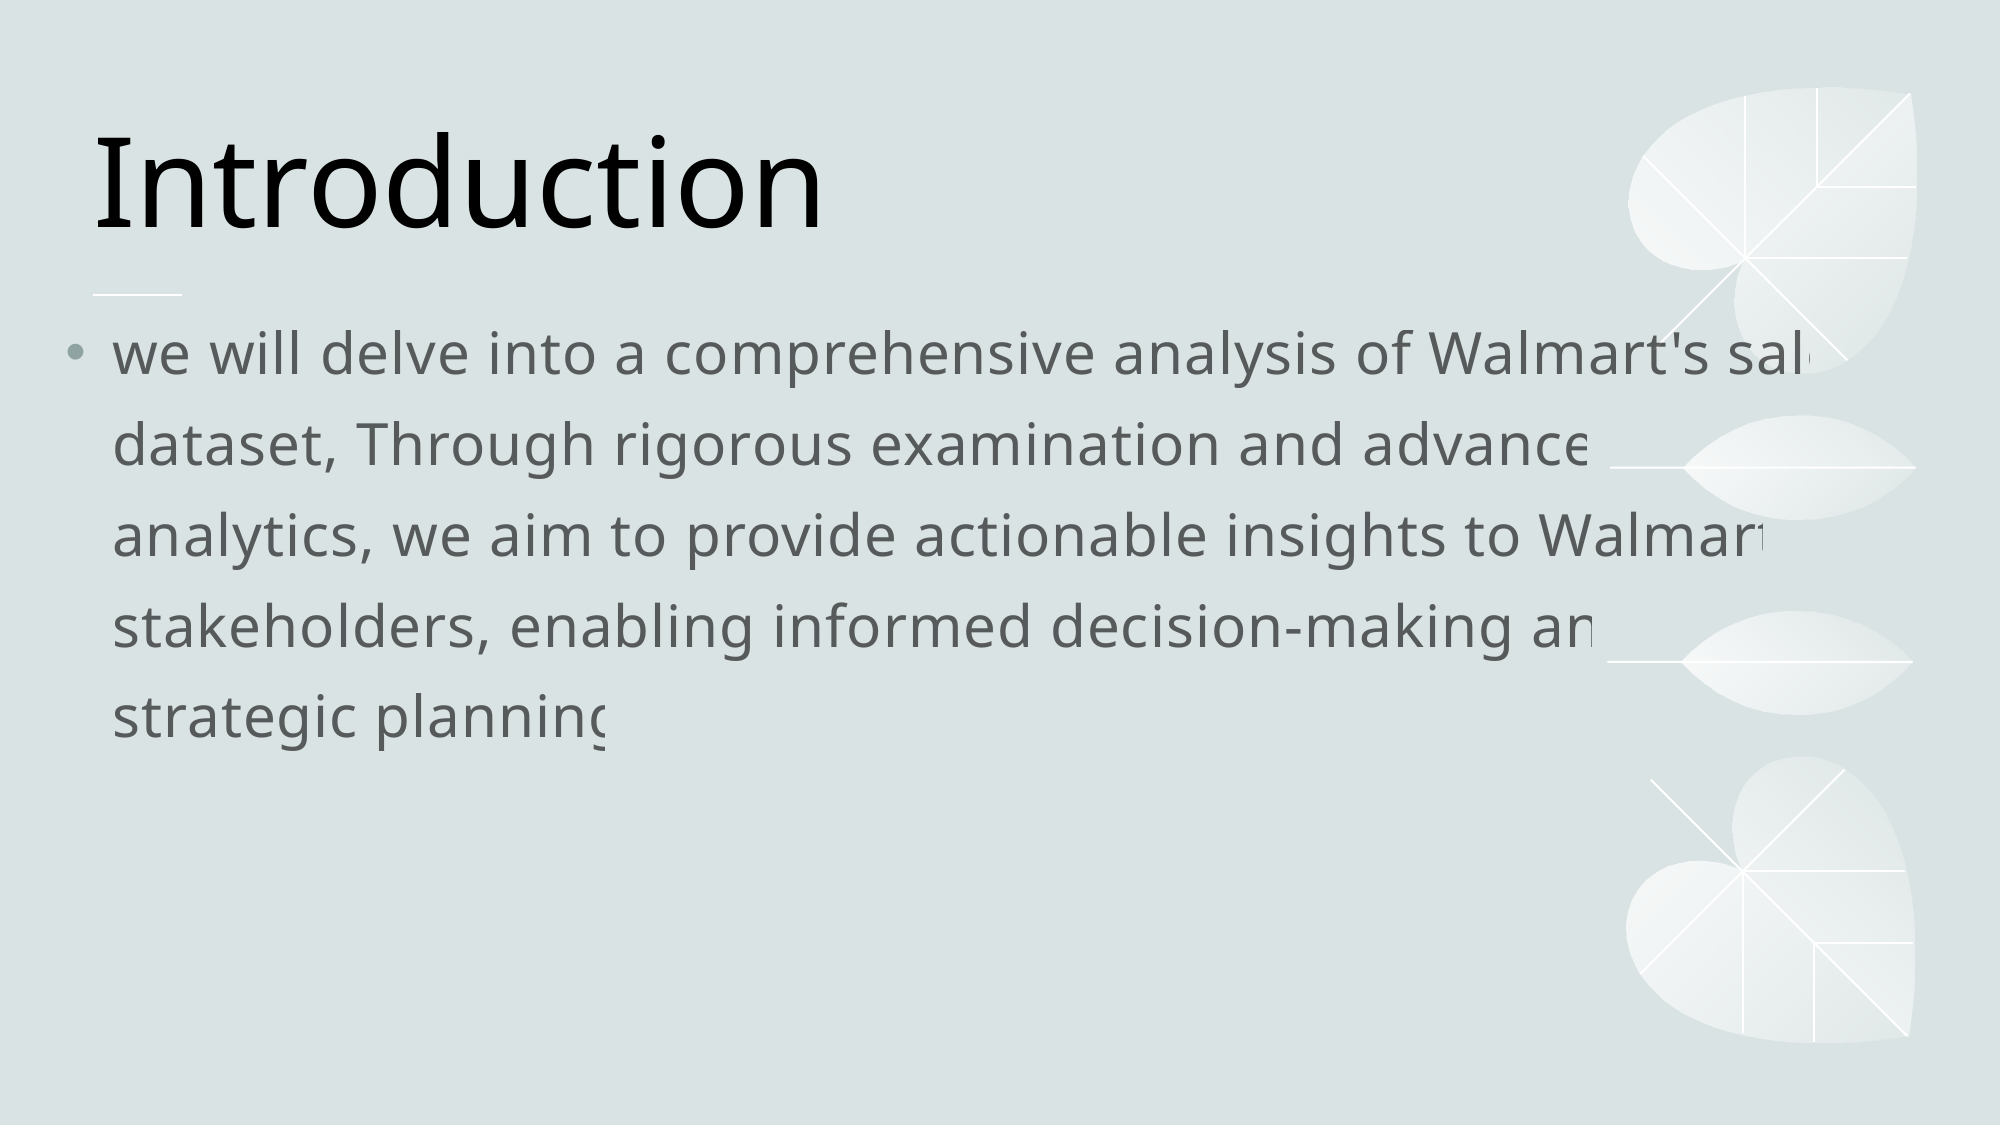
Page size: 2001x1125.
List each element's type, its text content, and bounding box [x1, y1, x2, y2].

title Introduction [93, 65, 1512, 260]
list we will delve into a comprehensive analysis of Walmart's sales dataset, Through rigorous examination and advanced analytics, we aim to provide actionable insights to Walmart's stakeholders, enabling informed decision-making and strategic planning [65, 288, 1904, 990]
